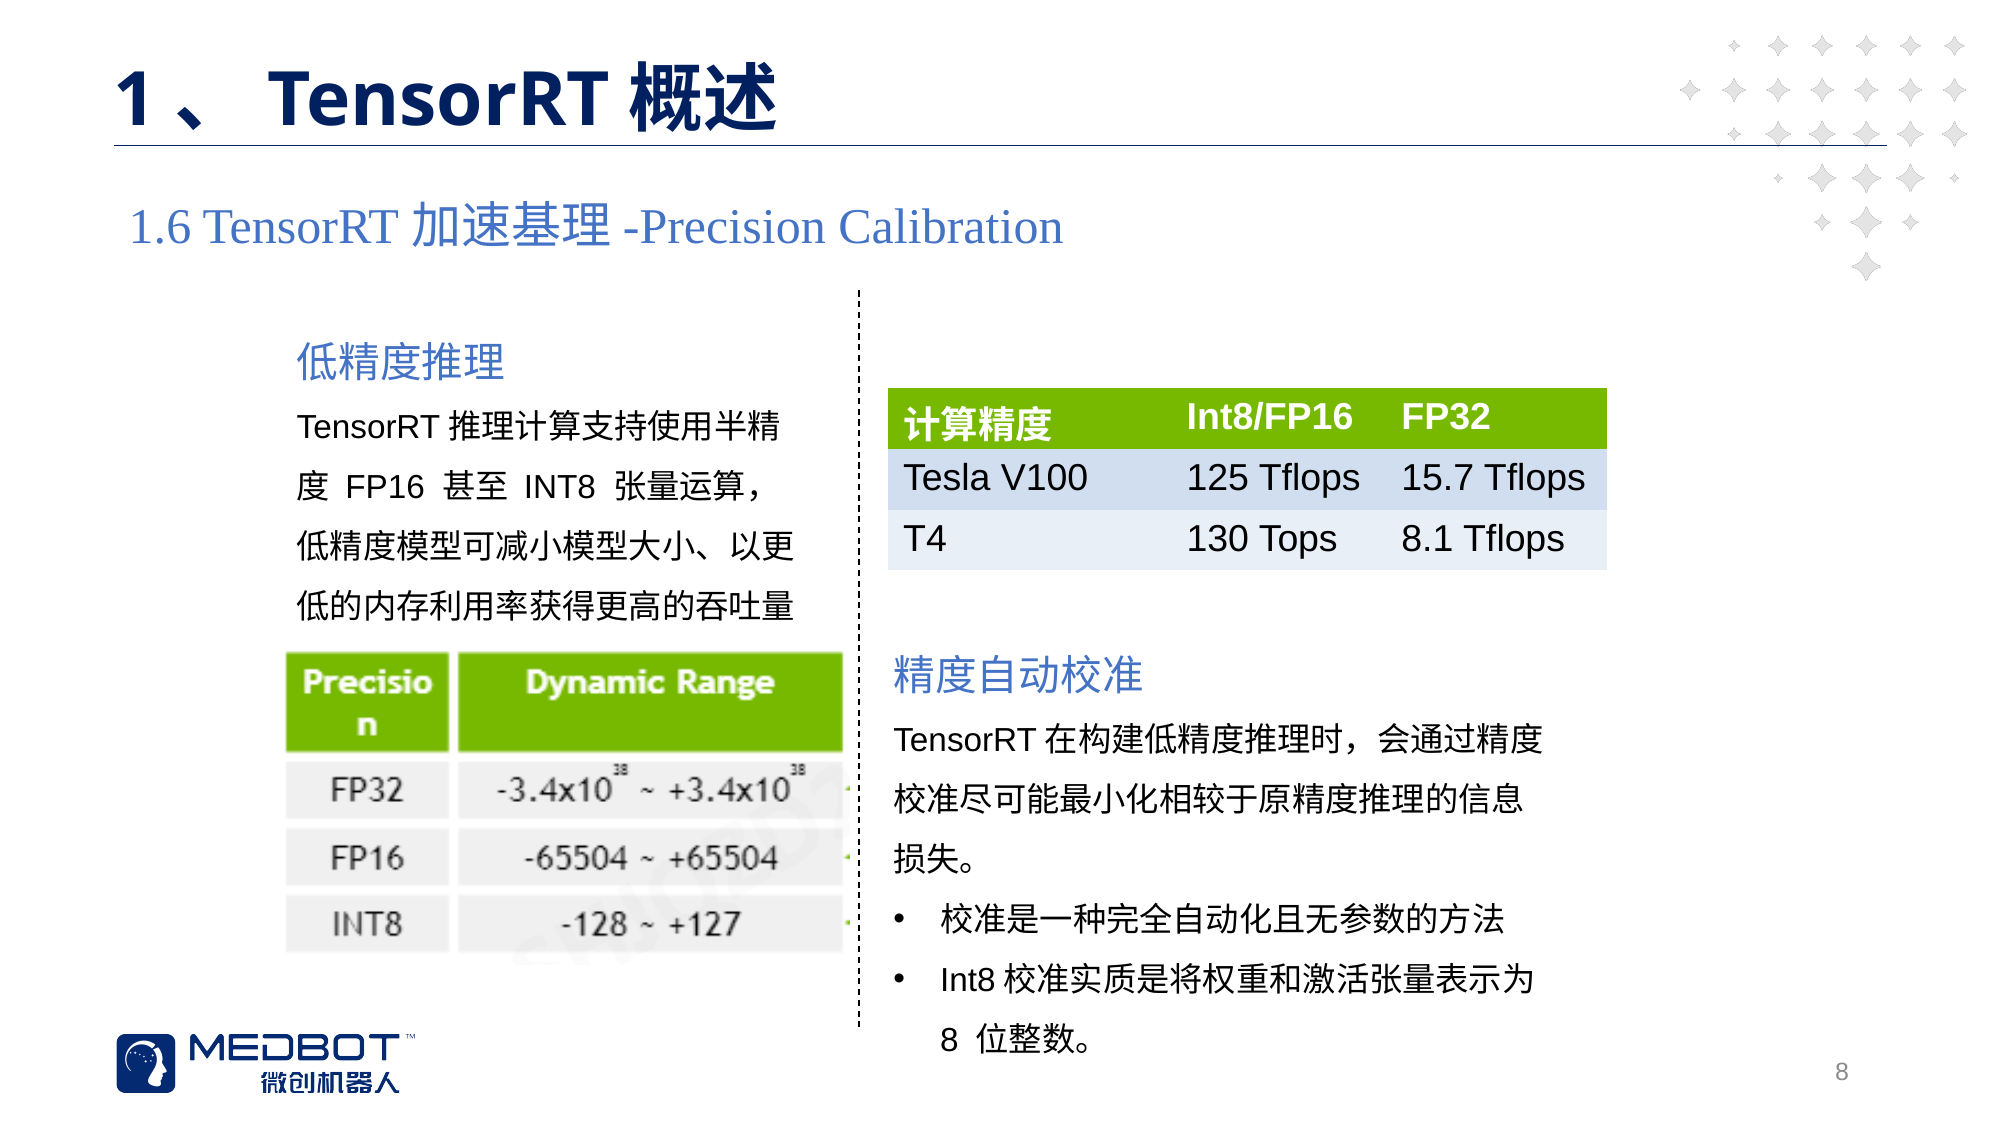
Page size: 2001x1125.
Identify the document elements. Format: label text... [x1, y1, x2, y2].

text_box 8 [1572, 1047, 1864, 1108]
picture [47, 997, 484, 1125]
table_header Int8/FP16 [1172, 388, 1386, 449]
table_cell 125 Tflops [1172, 449, 1386, 510]
table_header 计算精度 [888, 388, 1172, 449]
table_cell T4 [888, 510, 1172, 570]
table_cell 8.1 Tflops [1386, 510, 1607, 570]
text_box 1.6 TensorRT加速基理-Precision Calibration [113, 186, 1138, 262]
picture [285, 650, 850, 965]
text_box 精度自动校准 TensorRT在构建低精度推理时，会通过精度校准尽可能最小化相较于原精度推理的信息损失。 校准是一种完全自动化且无参数的方法 Int8校准实质是将权重和激活张量表示为 8 位整数。 [878, 616, 1572, 1125]
list 1、TensorRT概述 [114, 50, 1888, 120]
table_cell 15.7 Tflops [1386, 449, 1607, 510]
table_header FP32 [1386, 388, 1607, 449]
text_box 低精度推理 TensorRT推理计算支持使用半精度 FP16 甚至 INT8 张量运算，低精度模型可减小模型大小、以更低的内存利用率获得更高的吞吐量 [281, 303, 826, 693]
table_cell 130 Tops [1172, 510, 1386, 570]
table_cell Tesla V100 [888, 449, 1172, 510]
picture [1680, 20, 1981, 281]
